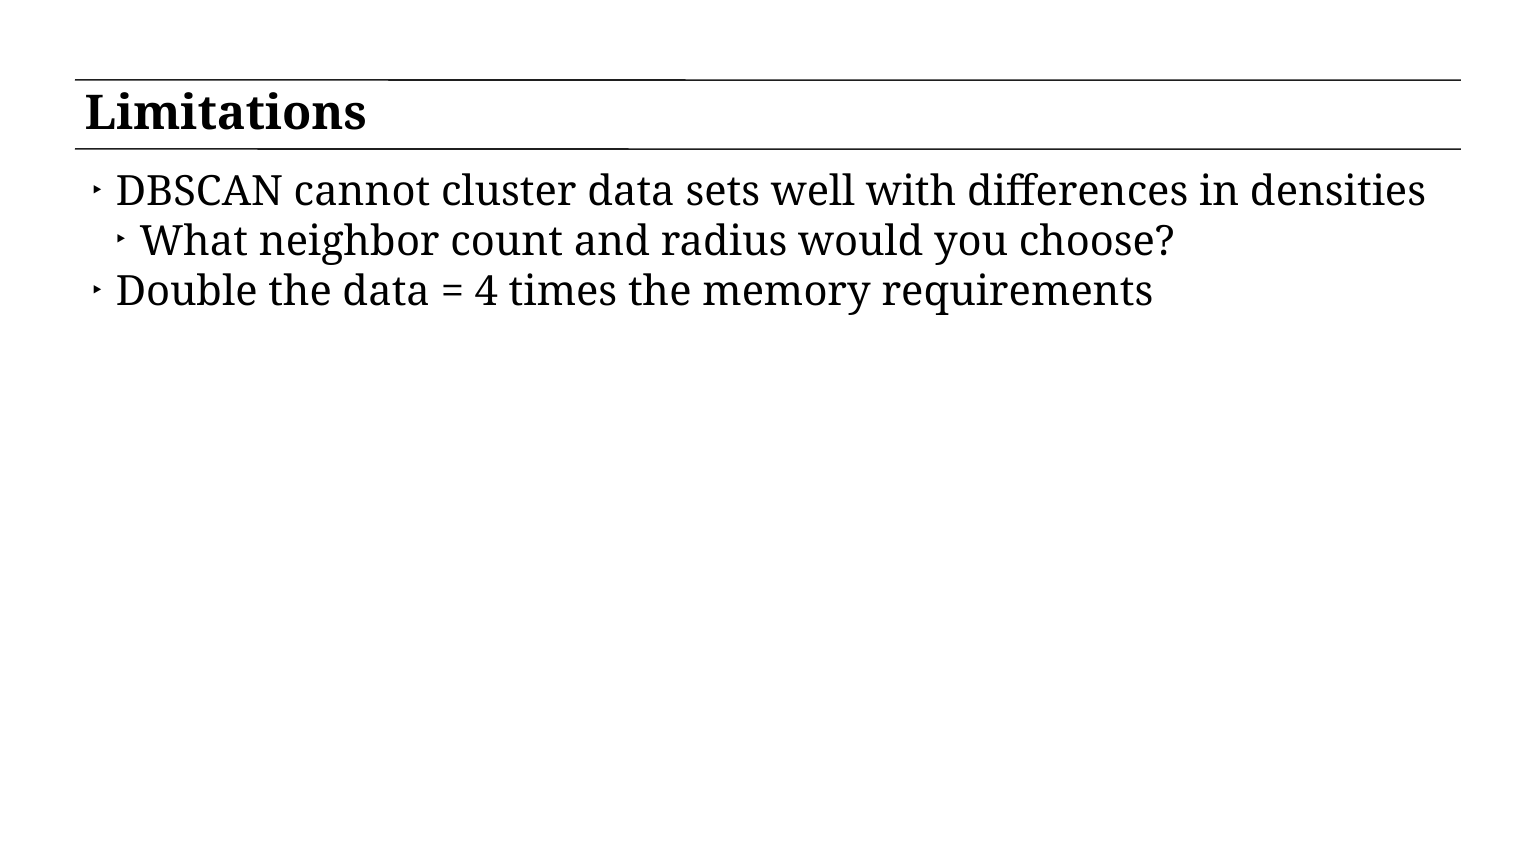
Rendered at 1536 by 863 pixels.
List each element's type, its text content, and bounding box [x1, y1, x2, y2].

list ﻿DBSCAN cannot cluster data sets well with differences in densities What neighbor count and radius would you choose? Double the data = 4 times the memory requirements [76, 154, 1460, 818]
title Limitations [76, 82, 1369, 154]
